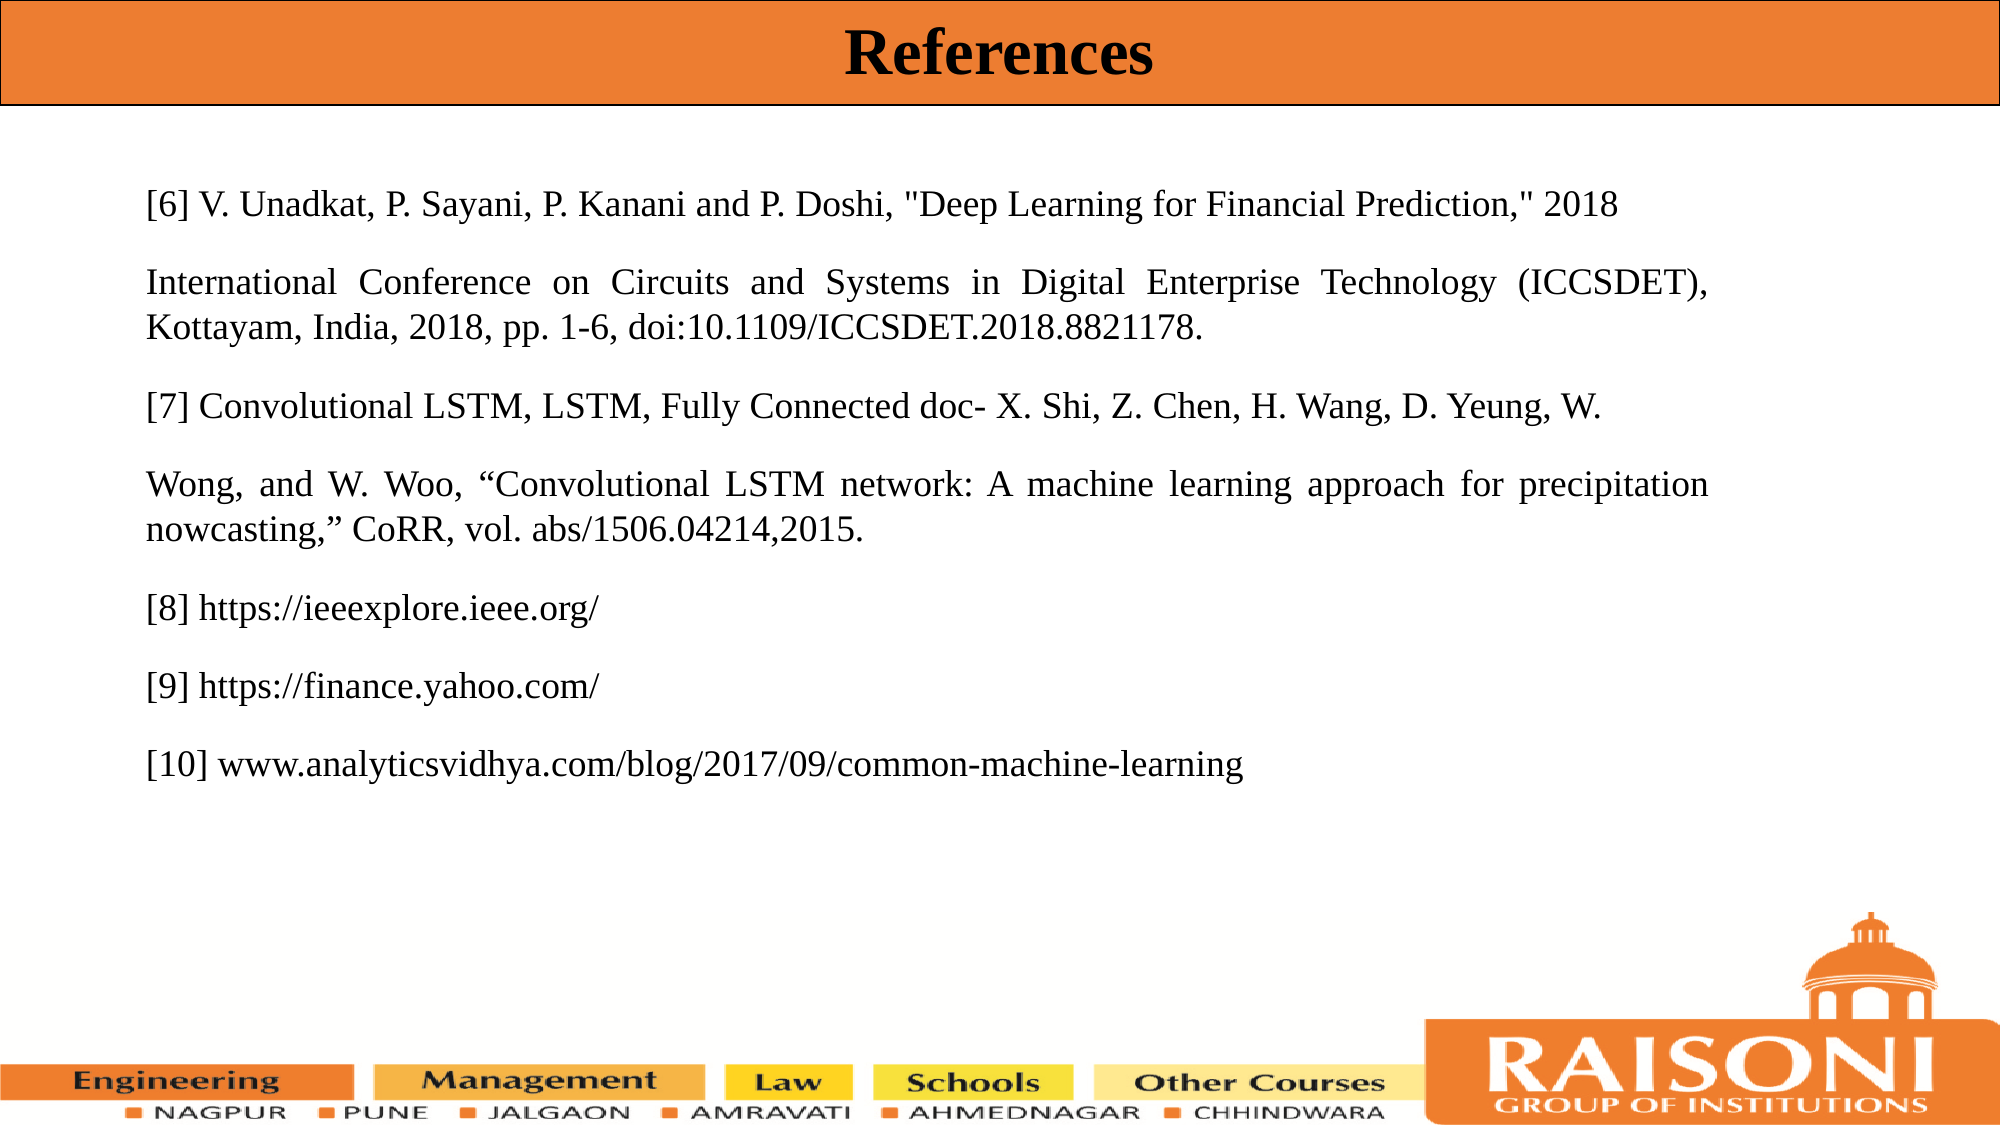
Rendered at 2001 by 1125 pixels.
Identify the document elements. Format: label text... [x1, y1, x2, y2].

text_box [6] V. Unadkat, P. Sayani, P. Kanani and P. Doshi, "Deep Learning for Financial Prediction," 2018 International Conference on Circuits and Systems in Digital Enterprise Technology (ICCSDET), Kottayam, India, 2018, pp. 1-6, doi:10.1109/ICCSDET.2018.8821178. [7] Convolutional LSTM, LSTM, Fully Connected doc- X. Shi, Z. Chen, H. Wang, D. Yeung, W. Wong, and W. Woo, “Convolutional LSTM network: A machine learning approach for precipitation nowcasting,” CoRR, vol. abs/1506.04214,2015. [8] https://ieeexplore.ieee.org/ [9] https://finance.yahoo.com/ [10] www.analyticsvidhya.com/blog/2017/09/common-machine-learning [56, 171, 1726, 870]
picture [0, 912, 2000, 1125]
text_box References [0, 0, 2000, 105]
